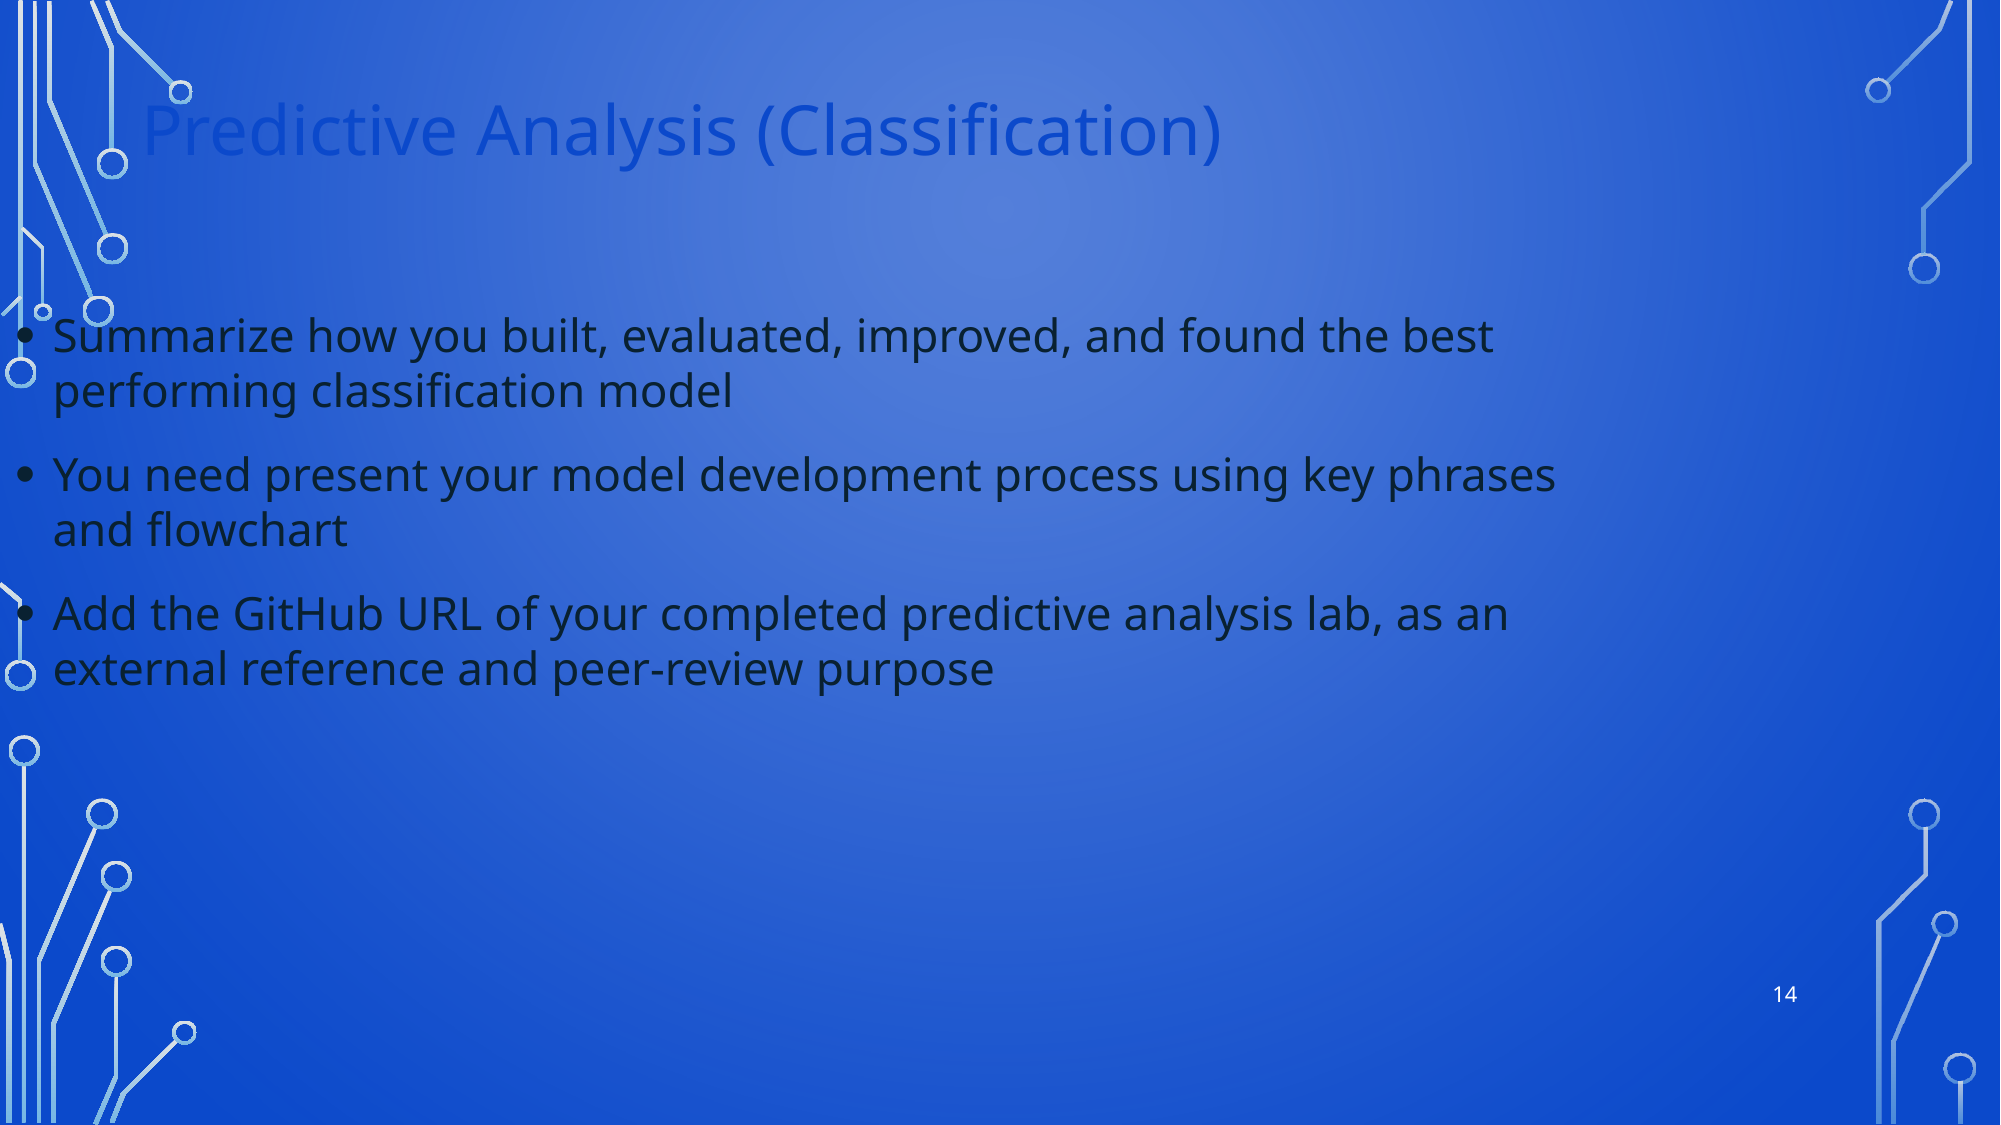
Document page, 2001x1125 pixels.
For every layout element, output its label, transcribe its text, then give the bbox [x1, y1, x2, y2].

text_box Predictive Analysis (Classification) [126, 88, 1852, 179]
slide_number 14 [1685, 965, 1813, 1025]
list Summarize how you built, evaluated, improved, and found the best performing classification model You need present your model development process using key phrases and flowchart Add the GitHub URL of your completed predictive analysis lab, as an external reference and peer-review purpose [0, 299, 1599, 1014]
